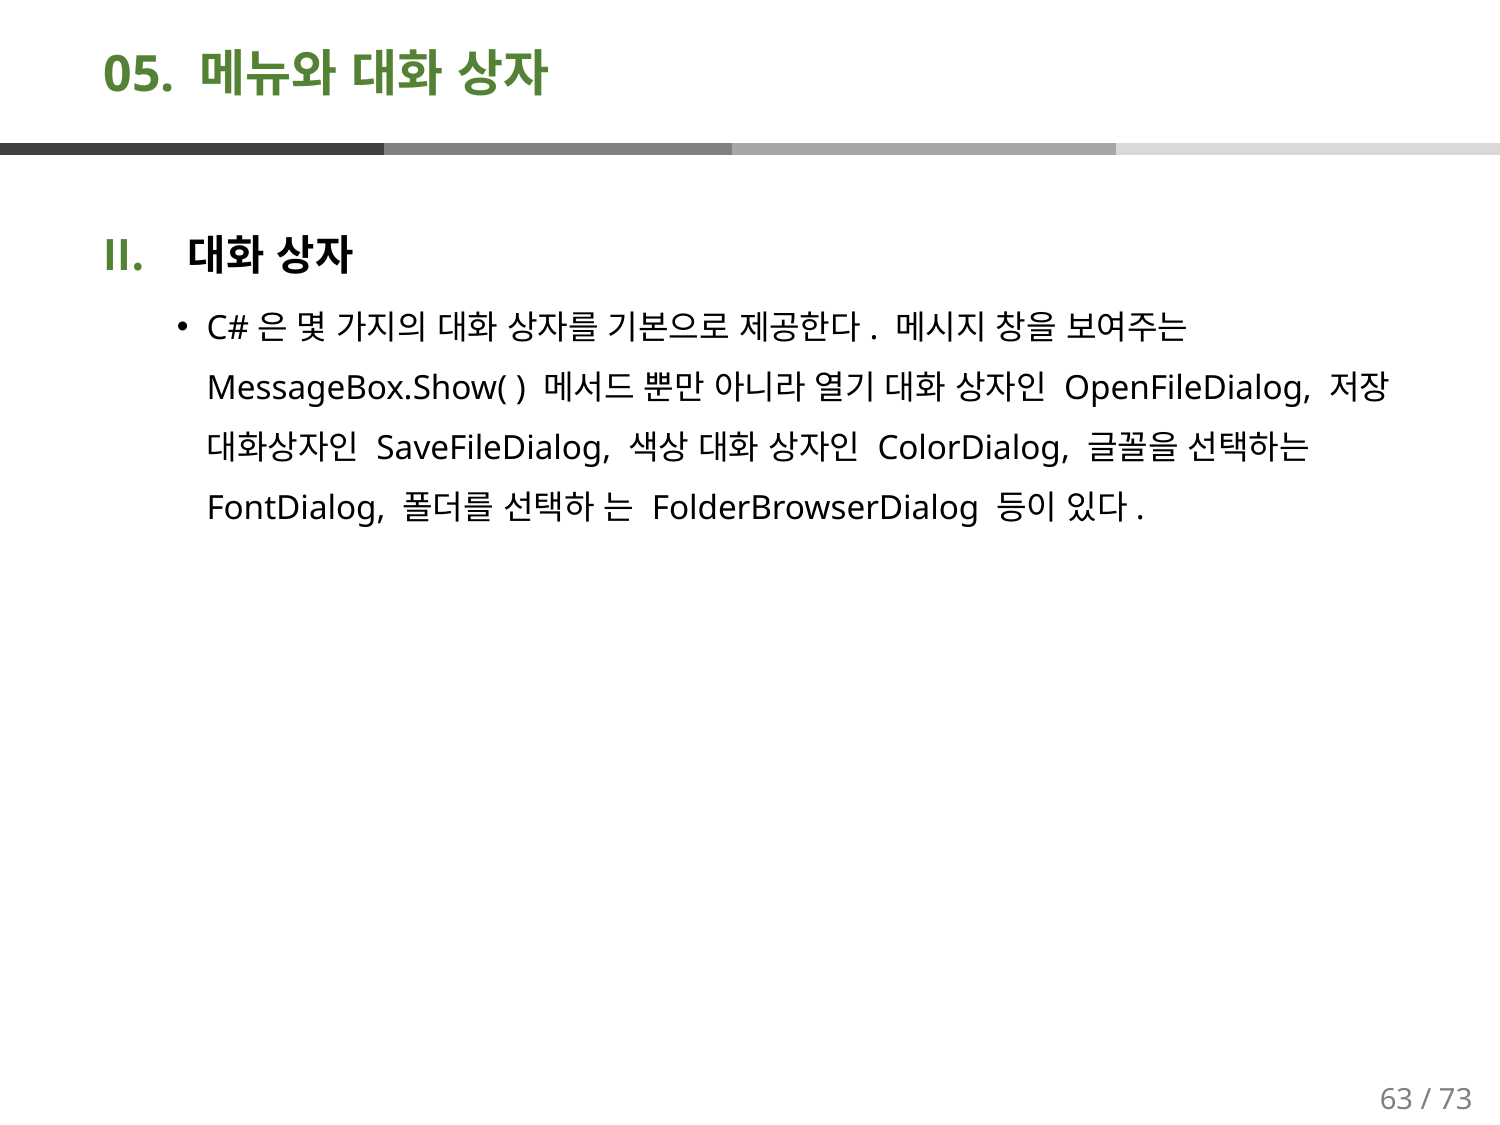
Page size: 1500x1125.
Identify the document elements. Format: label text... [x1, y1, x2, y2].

list 대화 상자 C#은 몇 가지의 대화 상자를 기본으로 제공한다. 메시지 창을 보여주는 MessageBox.Show( ) 메서드 뿐만 아니라 열기 대화 상자인 OpenFileDialog, 저장 대화상자인 SaveFileDialog, 색상 대화 상자인 ColorDialog, 글꼴을 선택하는 FontDialog, 폴더를 선택하 는 FolderBrowserDialog 등이 있다. [88, 196, 1424, 1125]
title 05. 메뉴와 대화 상자 [88, 30, 1400, 121]
